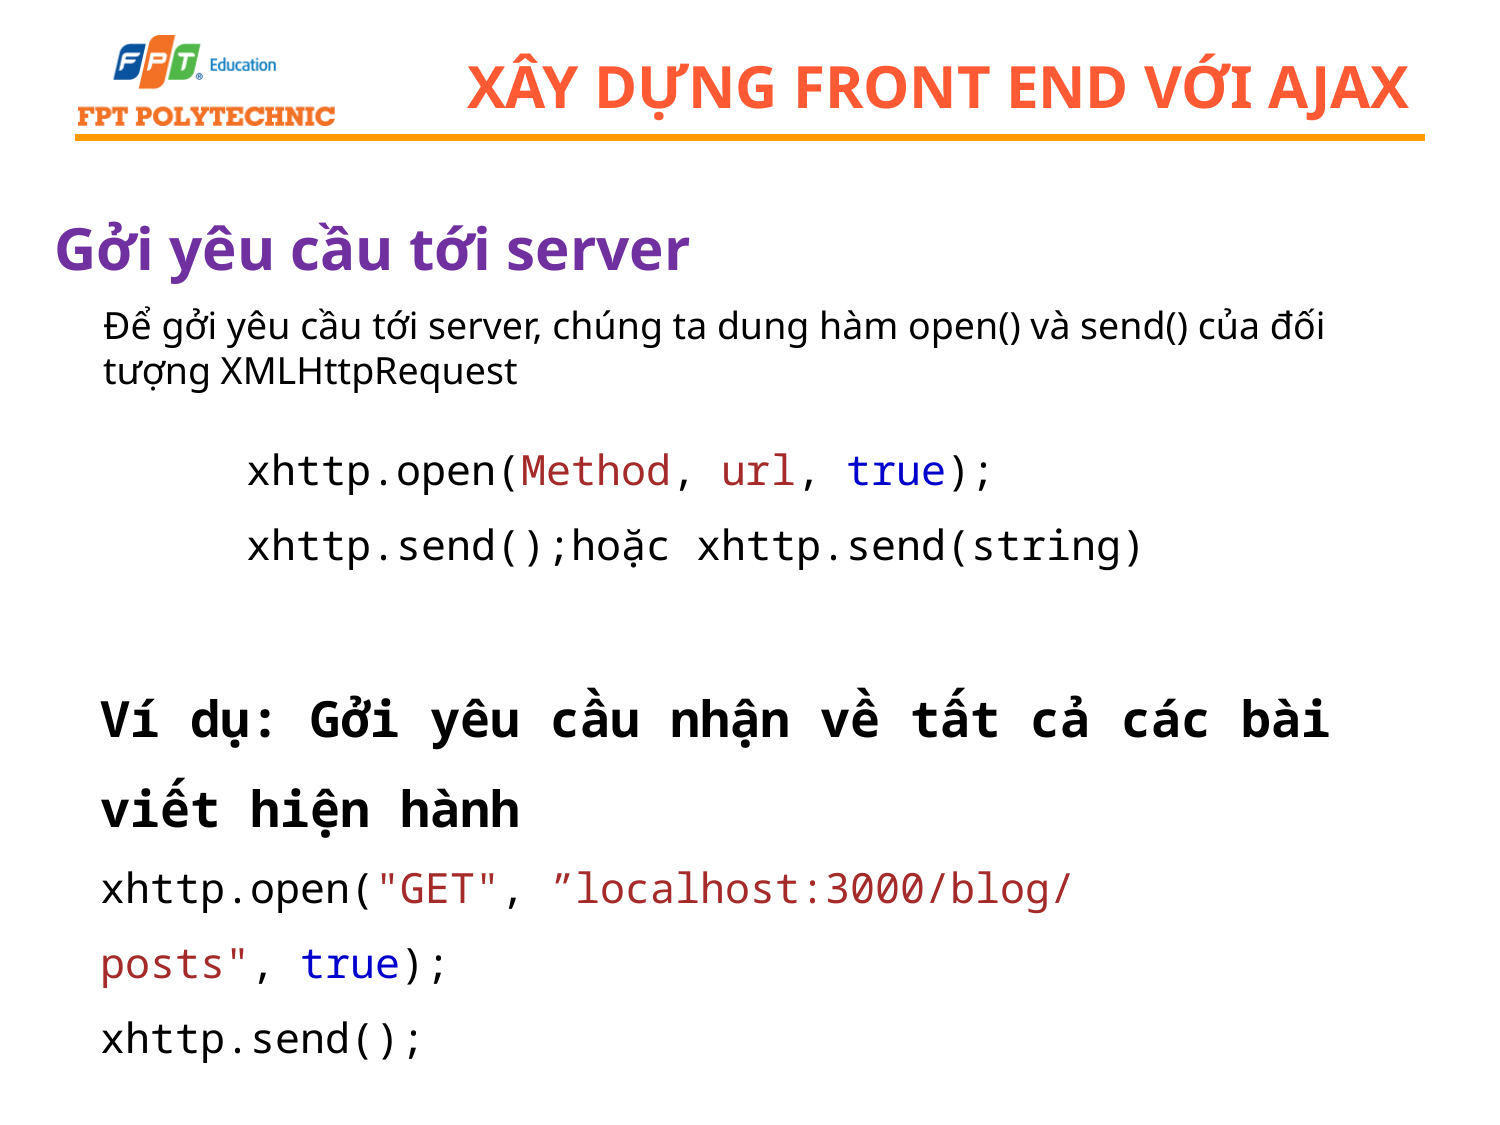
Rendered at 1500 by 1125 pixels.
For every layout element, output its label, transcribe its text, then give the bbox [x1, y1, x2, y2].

title Xây dựng Front end với ajax [337, 45, 1425, 125]
text_box Để gởi yêu cầu tới server, chúng ta dung hàm open() và send() của đối tượng XMLHttpRequest [88, 294, 1425, 400]
text_box Ví dụ: Gởi yêu cầu nhận về tất cả các bài viết hiện hành xhttp.open("GET", ”localhost:3000/blog/posts", true); xhttp.send(); [85, 649, 1424, 1070]
picture [78, 35, 338, 126]
text_box xhttp.open(Method, url, true); xhttp.send();hoặc xhttp.send(string) [231, 411, 1213, 576]
text_box Gởi yêu cầu tới server [39, 204, 707, 290]
